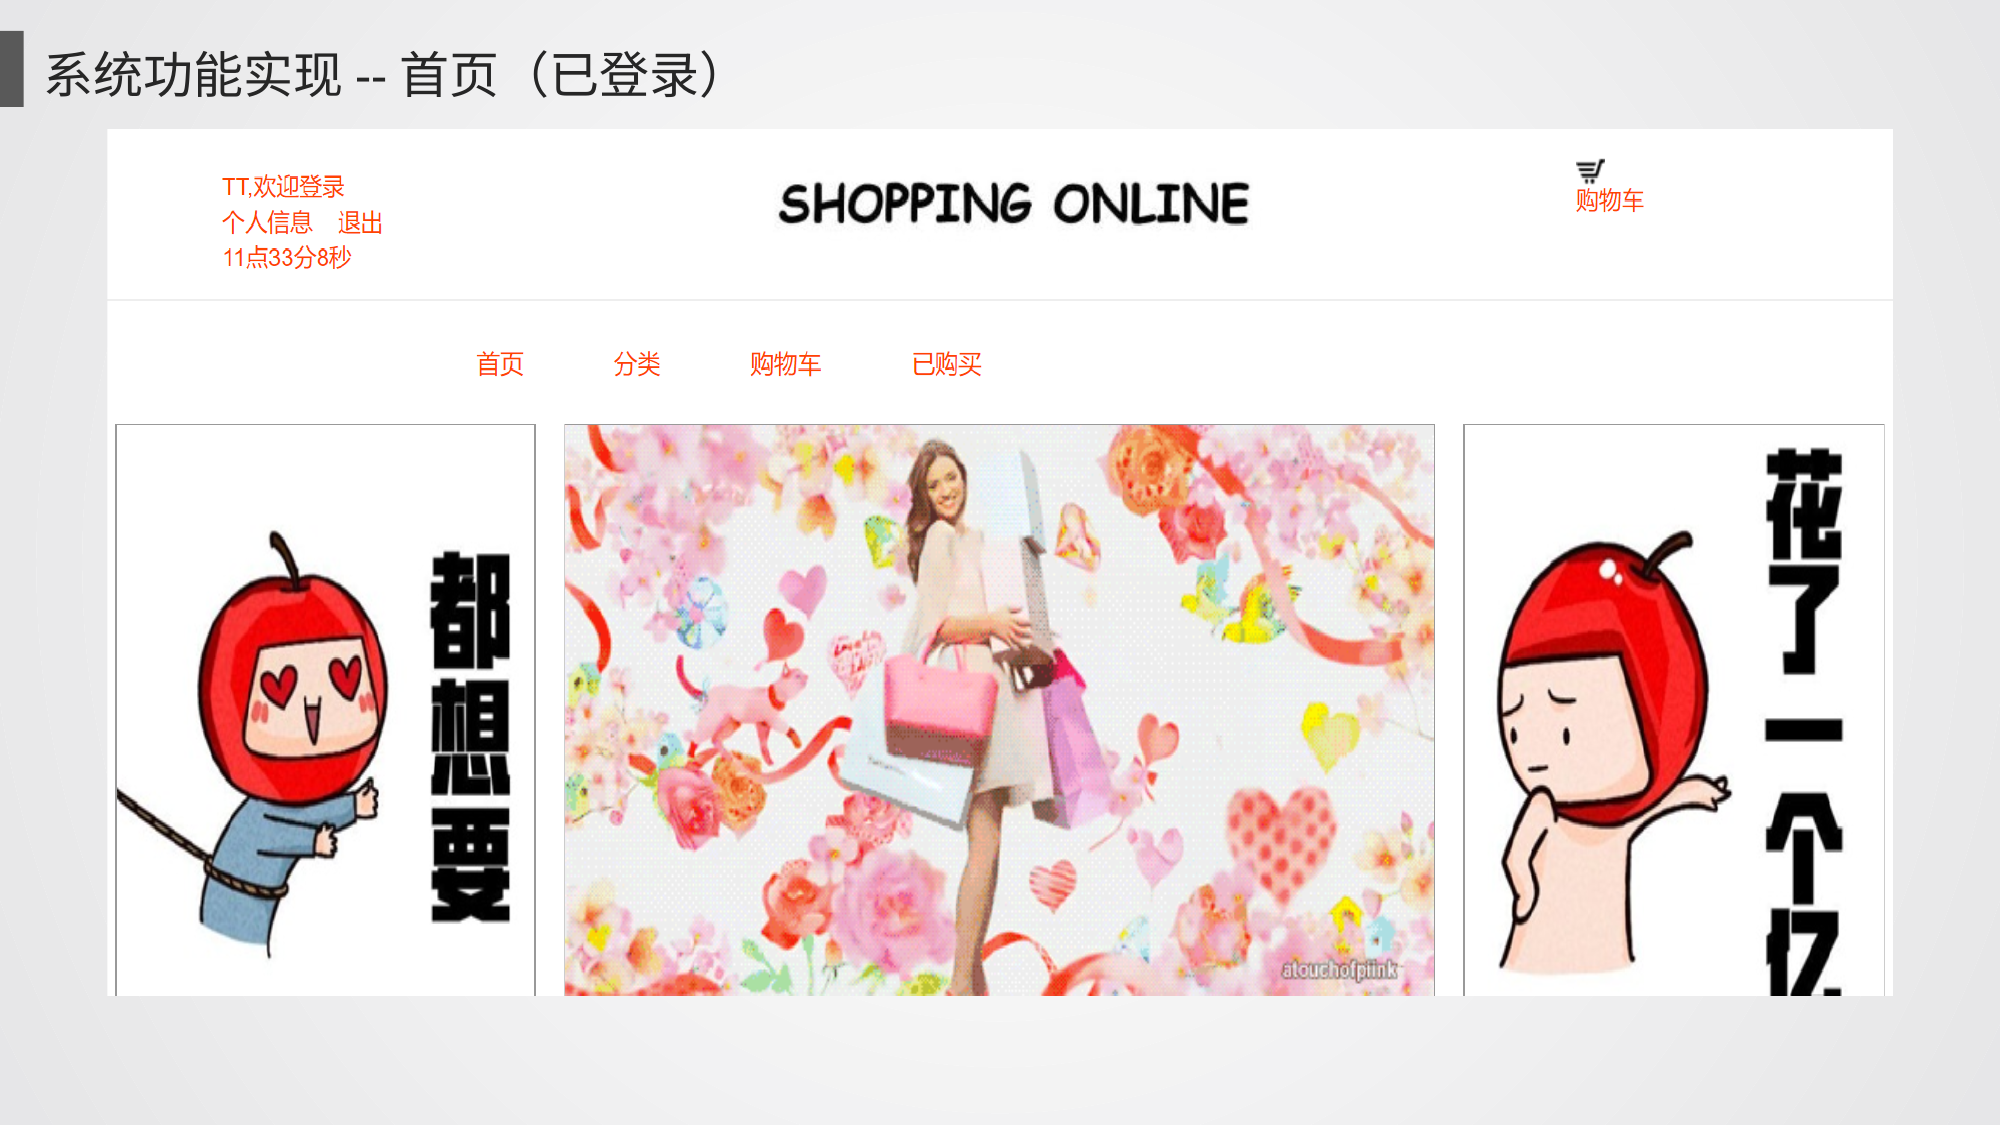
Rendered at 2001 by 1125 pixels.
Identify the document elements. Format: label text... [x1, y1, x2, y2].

text_box [0, 30, 24, 107]
picture [107, 129, 1893, 996]
text_box 系统功能实现--首页（已登录） [28, 36, 775, 171]
